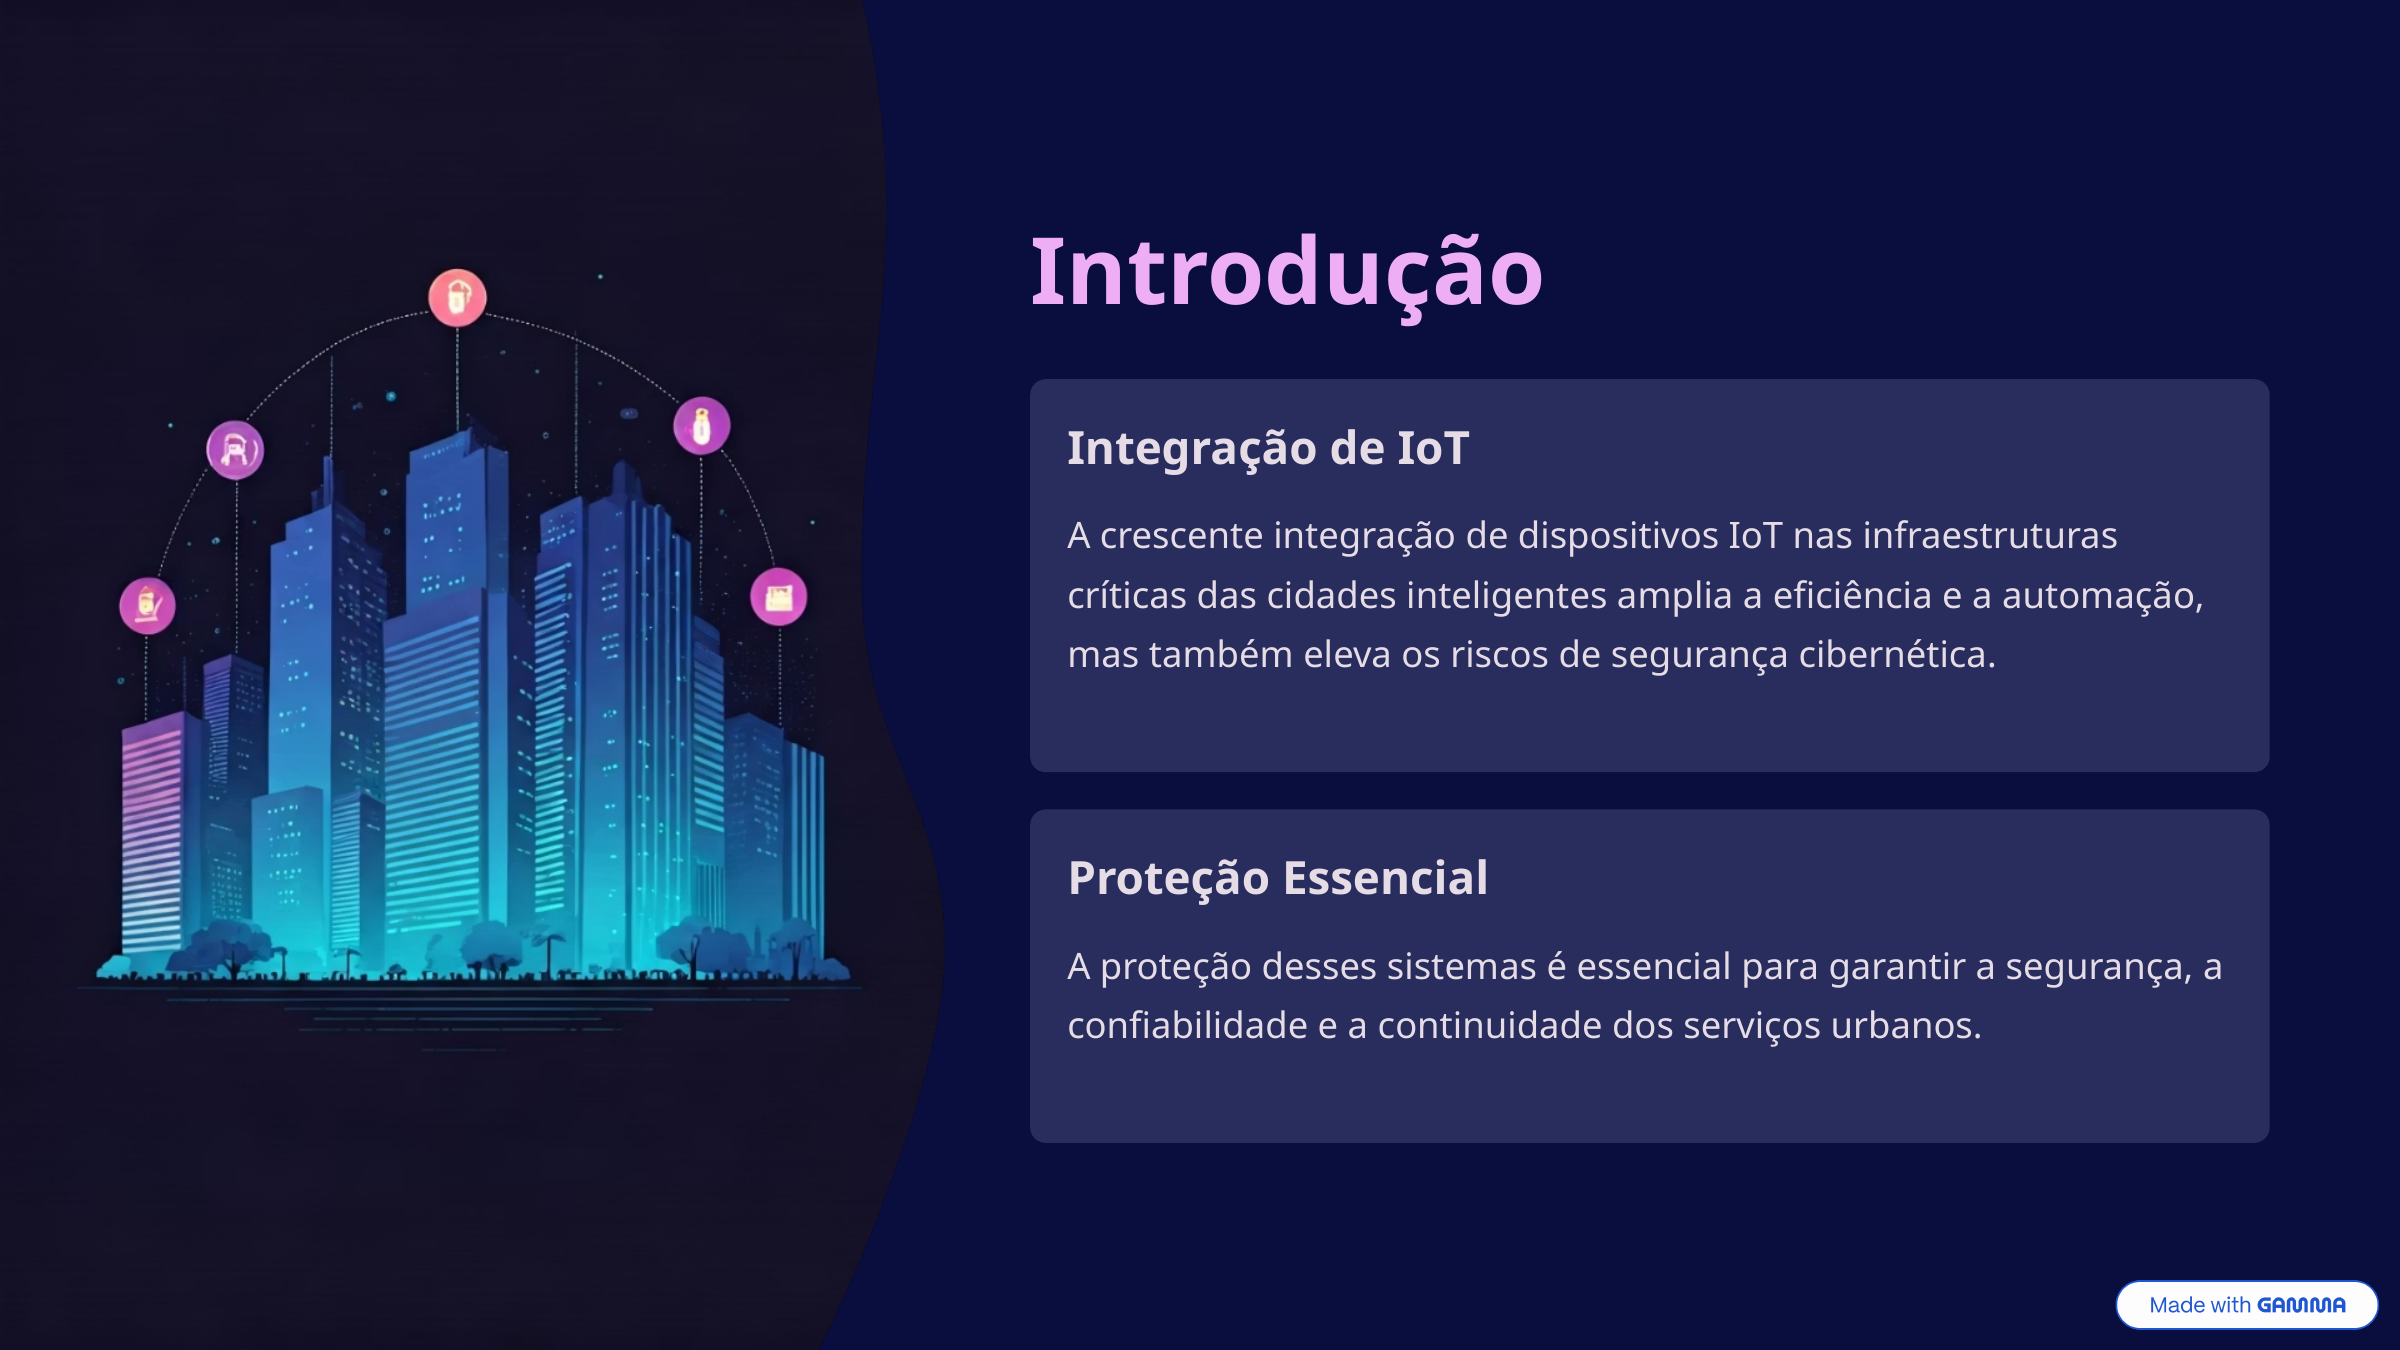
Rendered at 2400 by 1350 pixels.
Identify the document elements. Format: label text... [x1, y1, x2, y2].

picture [0, 0, 945, 1350]
text_box A crescente integração de dispositivos IoT nas infraestruturas críticas das cidades inteligentes amplia a eficiência e a automação, mas também eleva os riscos de segurança cibernética. [1067, 496, 2233, 735]
text_box [1030, 809, 2270, 1143]
picture [2106, 1271, 2389, 1339]
text_box Introdução [1030, 207, 1961, 324]
text_box Integração de IoT [1067, 416, 1533, 475]
text_box A proteção desses sistemas é essencial para garantir a segurança, a confiabilidade e a continuidade dos serviços urbanos. [1067, 926, 2233, 1106]
text_box Proteção Essencial [1067, 846, 1533, 905]
text_box [1030, 379, 2270, 773]
